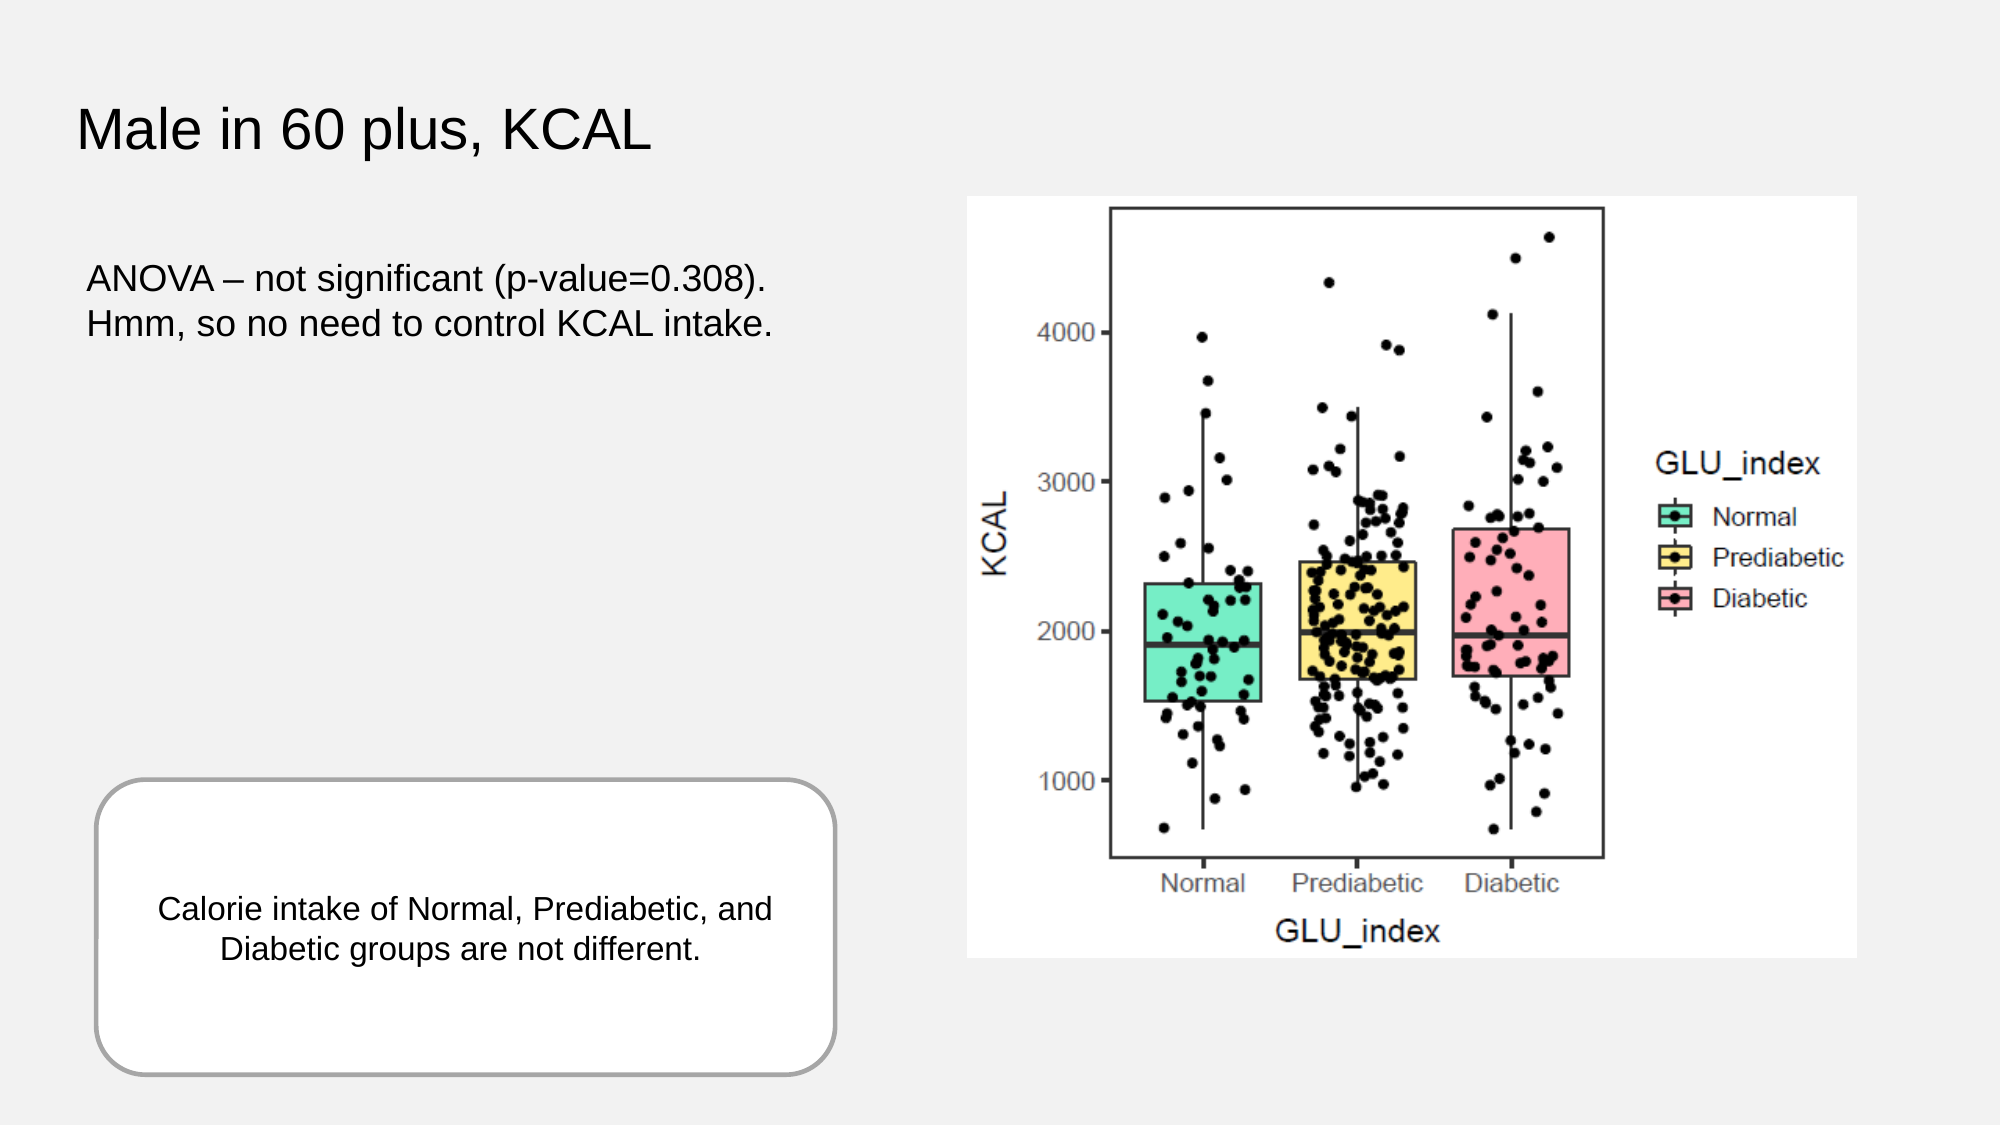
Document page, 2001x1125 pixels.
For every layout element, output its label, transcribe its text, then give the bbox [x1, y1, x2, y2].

text_box Calorie intake of Normal, Prediabetic, and Diabetic groups are not different. [95, 778, 837, 1076]
title Male in 60 plus, KCAL [61, 43, 852, 220]
text_box ANOVA – not significant (p-value=0.308). Hmm, so no need to control KCAL intake. [71, 247, 836, 352]
picture [967, 196, 1857, 958]
